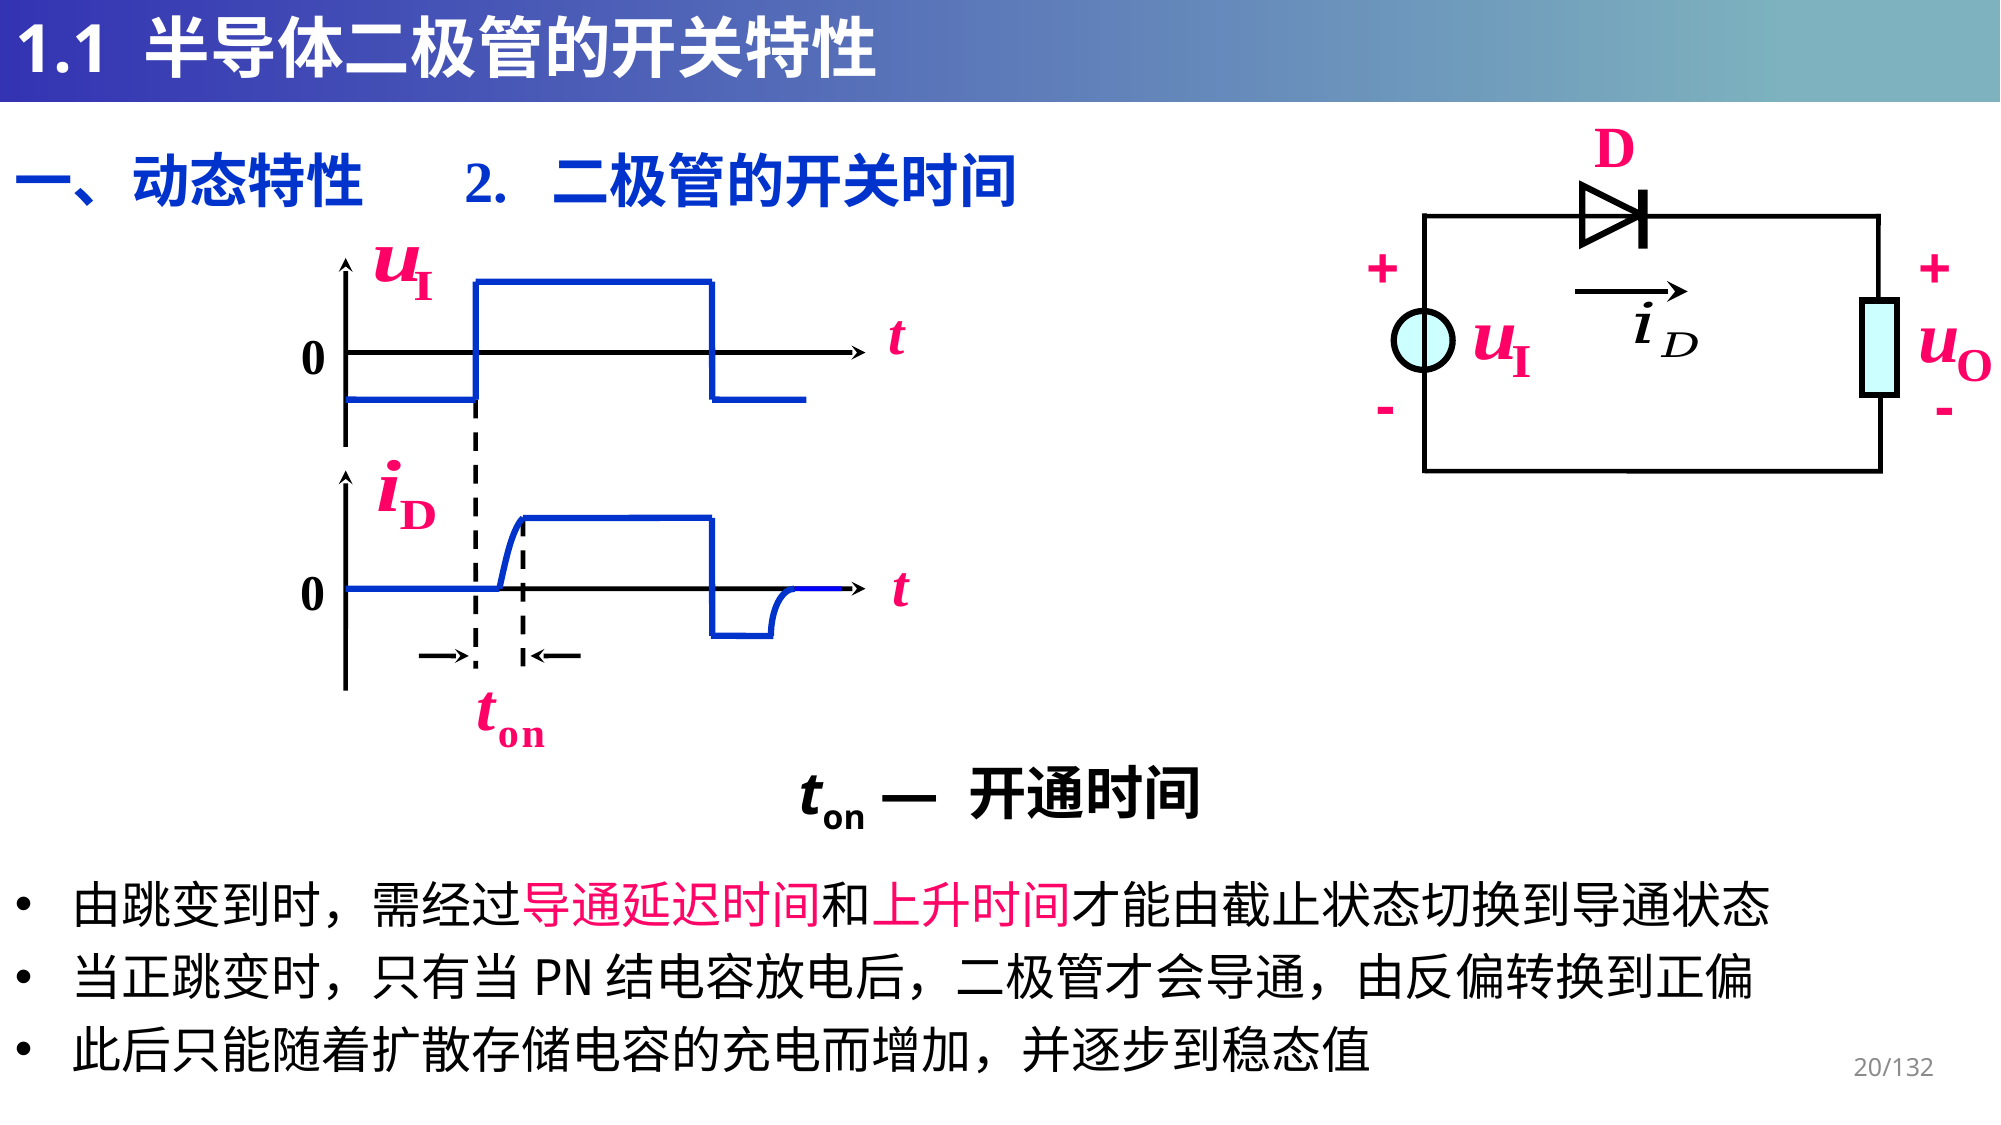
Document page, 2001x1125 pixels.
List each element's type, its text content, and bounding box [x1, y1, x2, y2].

slide_number 20/132 [1797, 1038, 1950, 1099]
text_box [1353, 101, 2000, 474]
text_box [464, 691, 549, 758]
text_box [284, 208, 925, 691]
title 1.1 半导体二极管的开关特性 [0, 0, 2000, 102]
text_box 一、动态特性 2. 二极管的开关时间 [0, 136, 1353, 222]
